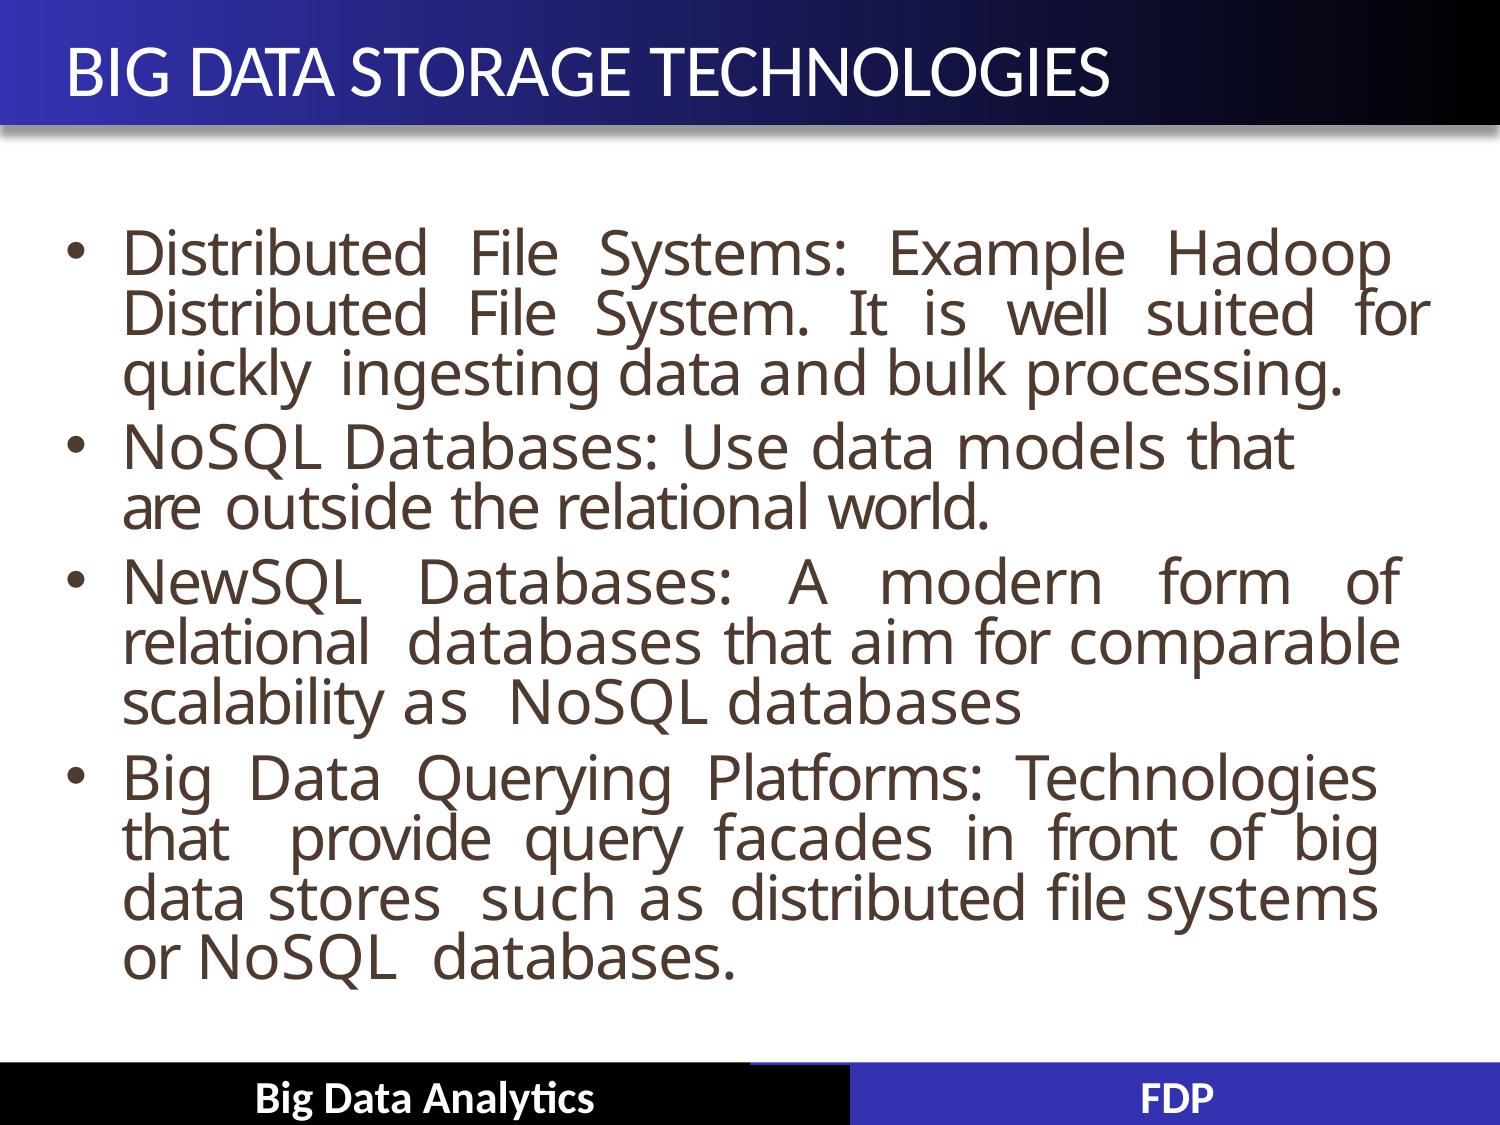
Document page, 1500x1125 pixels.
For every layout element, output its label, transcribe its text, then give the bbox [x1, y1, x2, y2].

text_box FDP [854, 1065, 1500, 1125]
title BIG DATA STORAGE TECHNOLOGIES [62, 0, 1211, 161]
text_box Distributed File Systems: Example Hadoop Distributed File System. It is well suited for quickly ingesting data and bulk processing. NoSQL Databases: Use data models that are outside the relational world. NewSQL Databases: A modern form of relational databases that aim for comparable scalability as NoSQL databases Big Data Querying Platforms: Technologies that provide query facades in front of big data stores such as distributed file systems or NoSQL databases. [62, 210, 1433, 992]
text_box Big Data Analytics [0, 1065, 850, 1125]
